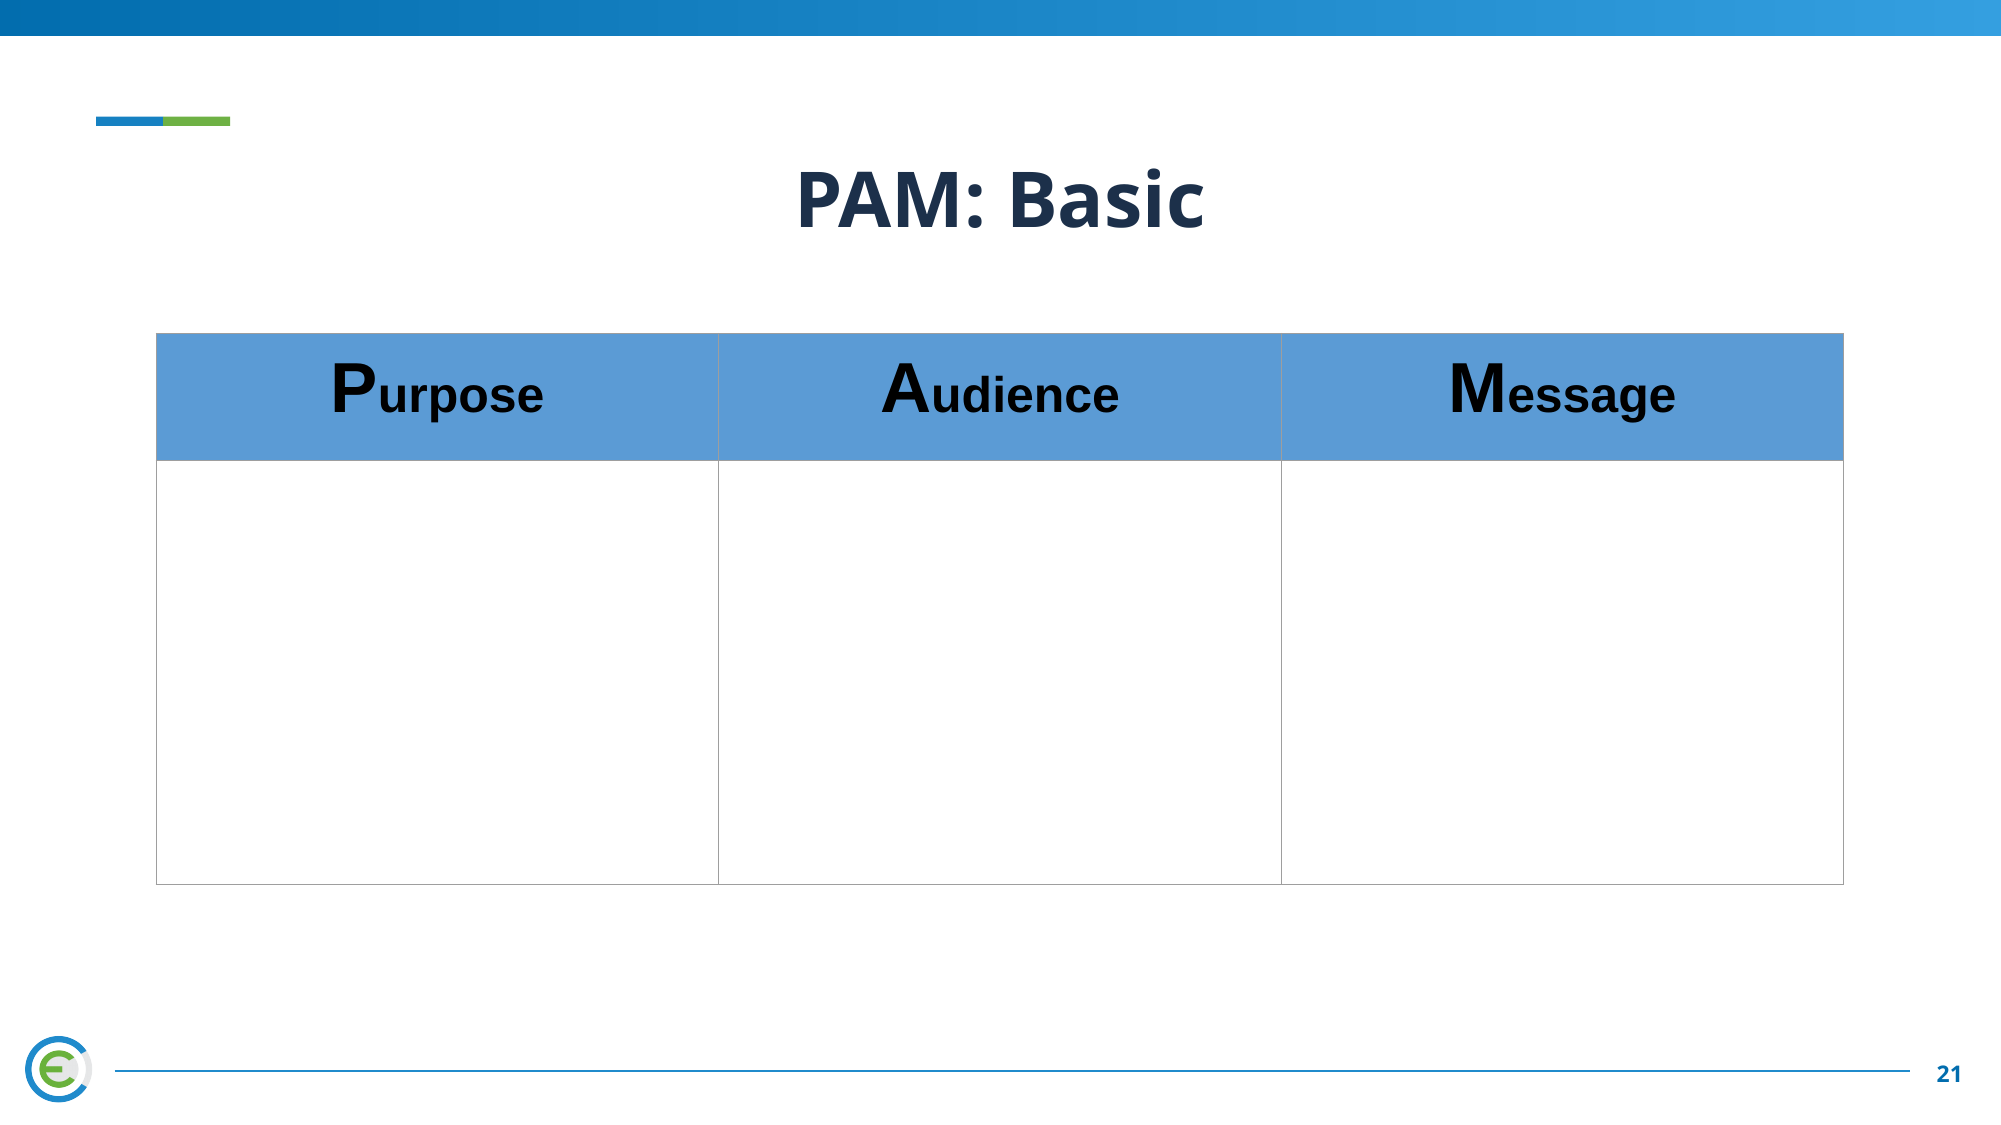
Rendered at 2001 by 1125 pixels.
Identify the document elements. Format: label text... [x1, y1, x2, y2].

table_cell [1282, 461, 1843, 884]
table_header Message [1282, 334, 1843, 460]
title PAM: Basic [156, 136, 1844, 270]
table_cell [719, 461, 1281, 884]
table_header Purpose [157, 334, 718, 460]
table_header Audience [719, 334, 1281, 460]
picture [21, 1032, 96, 1109]
table_cell [157, 461, 718, 884]
